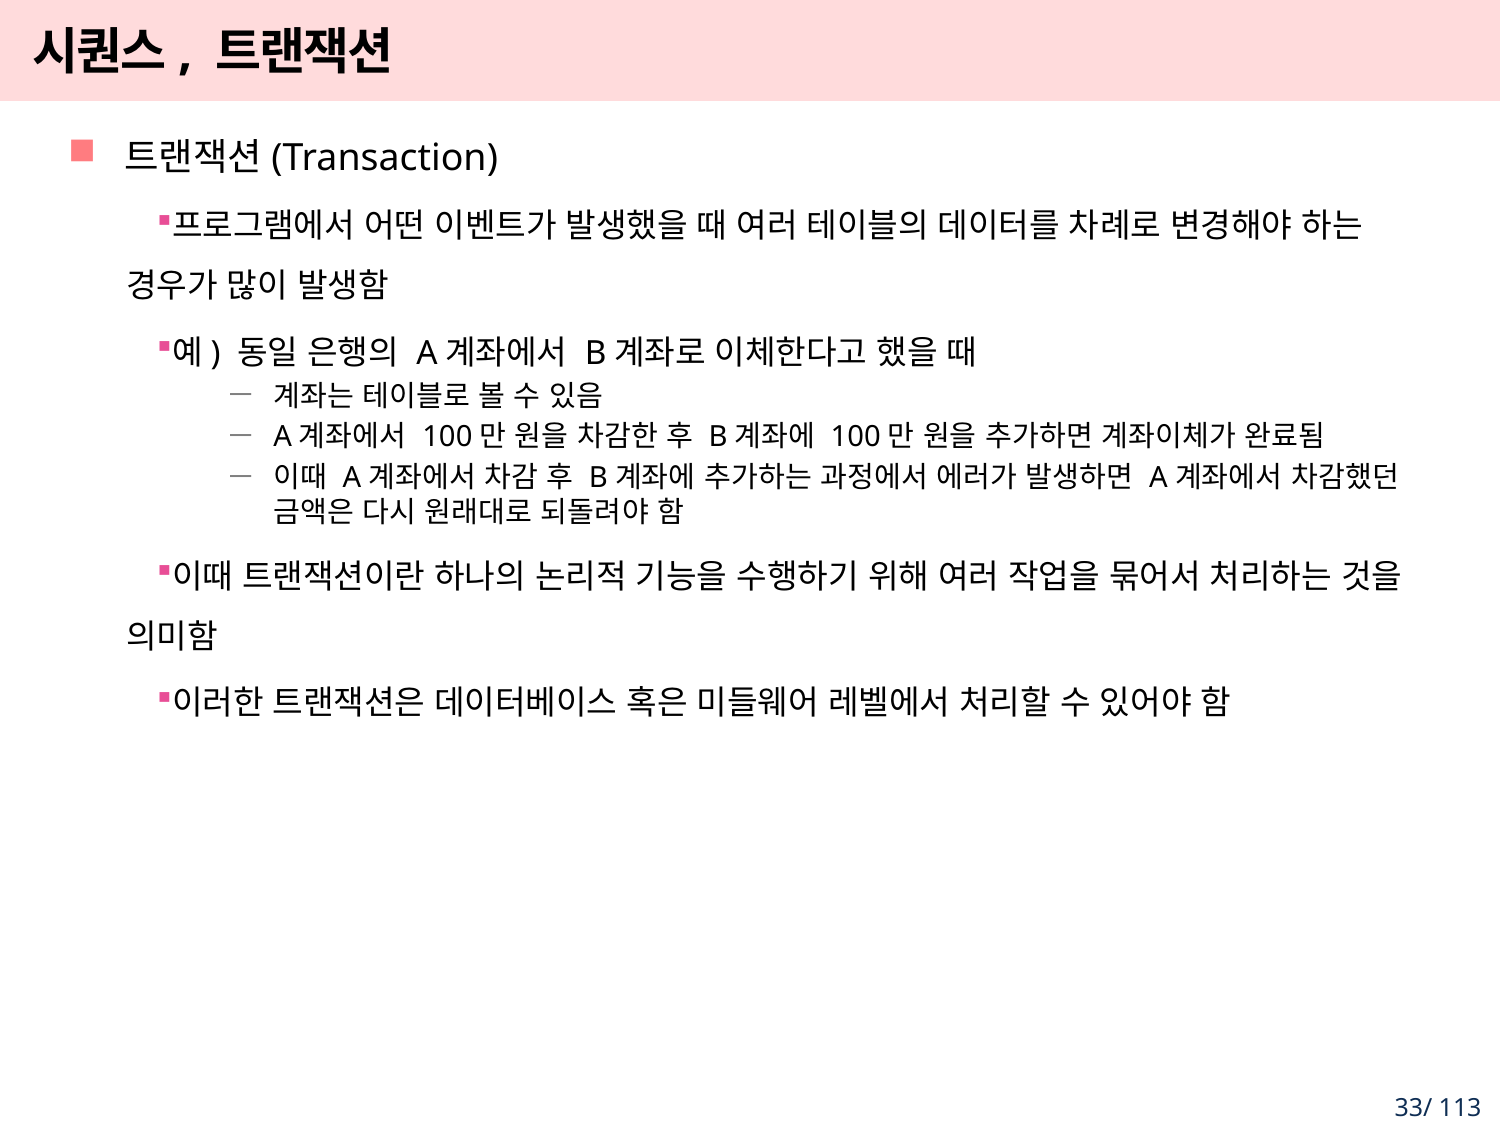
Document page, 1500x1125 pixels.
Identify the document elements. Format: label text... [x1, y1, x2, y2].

list 트랜잭션(Transaction) 프로그램에서 어떤 이벤트가 발생했을 때 여러 테이블의 데이터를 차례로 변경해야 하는 경우가 많이 발생함 예) 동일 은행의 A계좌에서 B계좌로 이체한다고 했을 때 계좌는 테이블로 볼 수 있음 A계좌에서 100만 원을 차감한 후 B계좌에 100만 원을 추가하면 계좌이체가 완료됨 이때 A계좌에서 차감 후 B계좌에 추가하는 과정에서 에러가 발생하면 A계좌에서 차감했던 금액은 다시 원래대로 되돌려야 함 이때 트랜잭션이란 하나의 논리적 기능을 수행하기 위해 여러 작업을 묶어서 처리하는 것을 의미함 이러한 트랜잭션은 데이터베이스 혹은 미들웨어 레벨에서 처리할 수 있어야 함 [53, 125, 1425, 1005]
title 시퀀스, 트랜잭션 [17, 10, 1295, 89]
